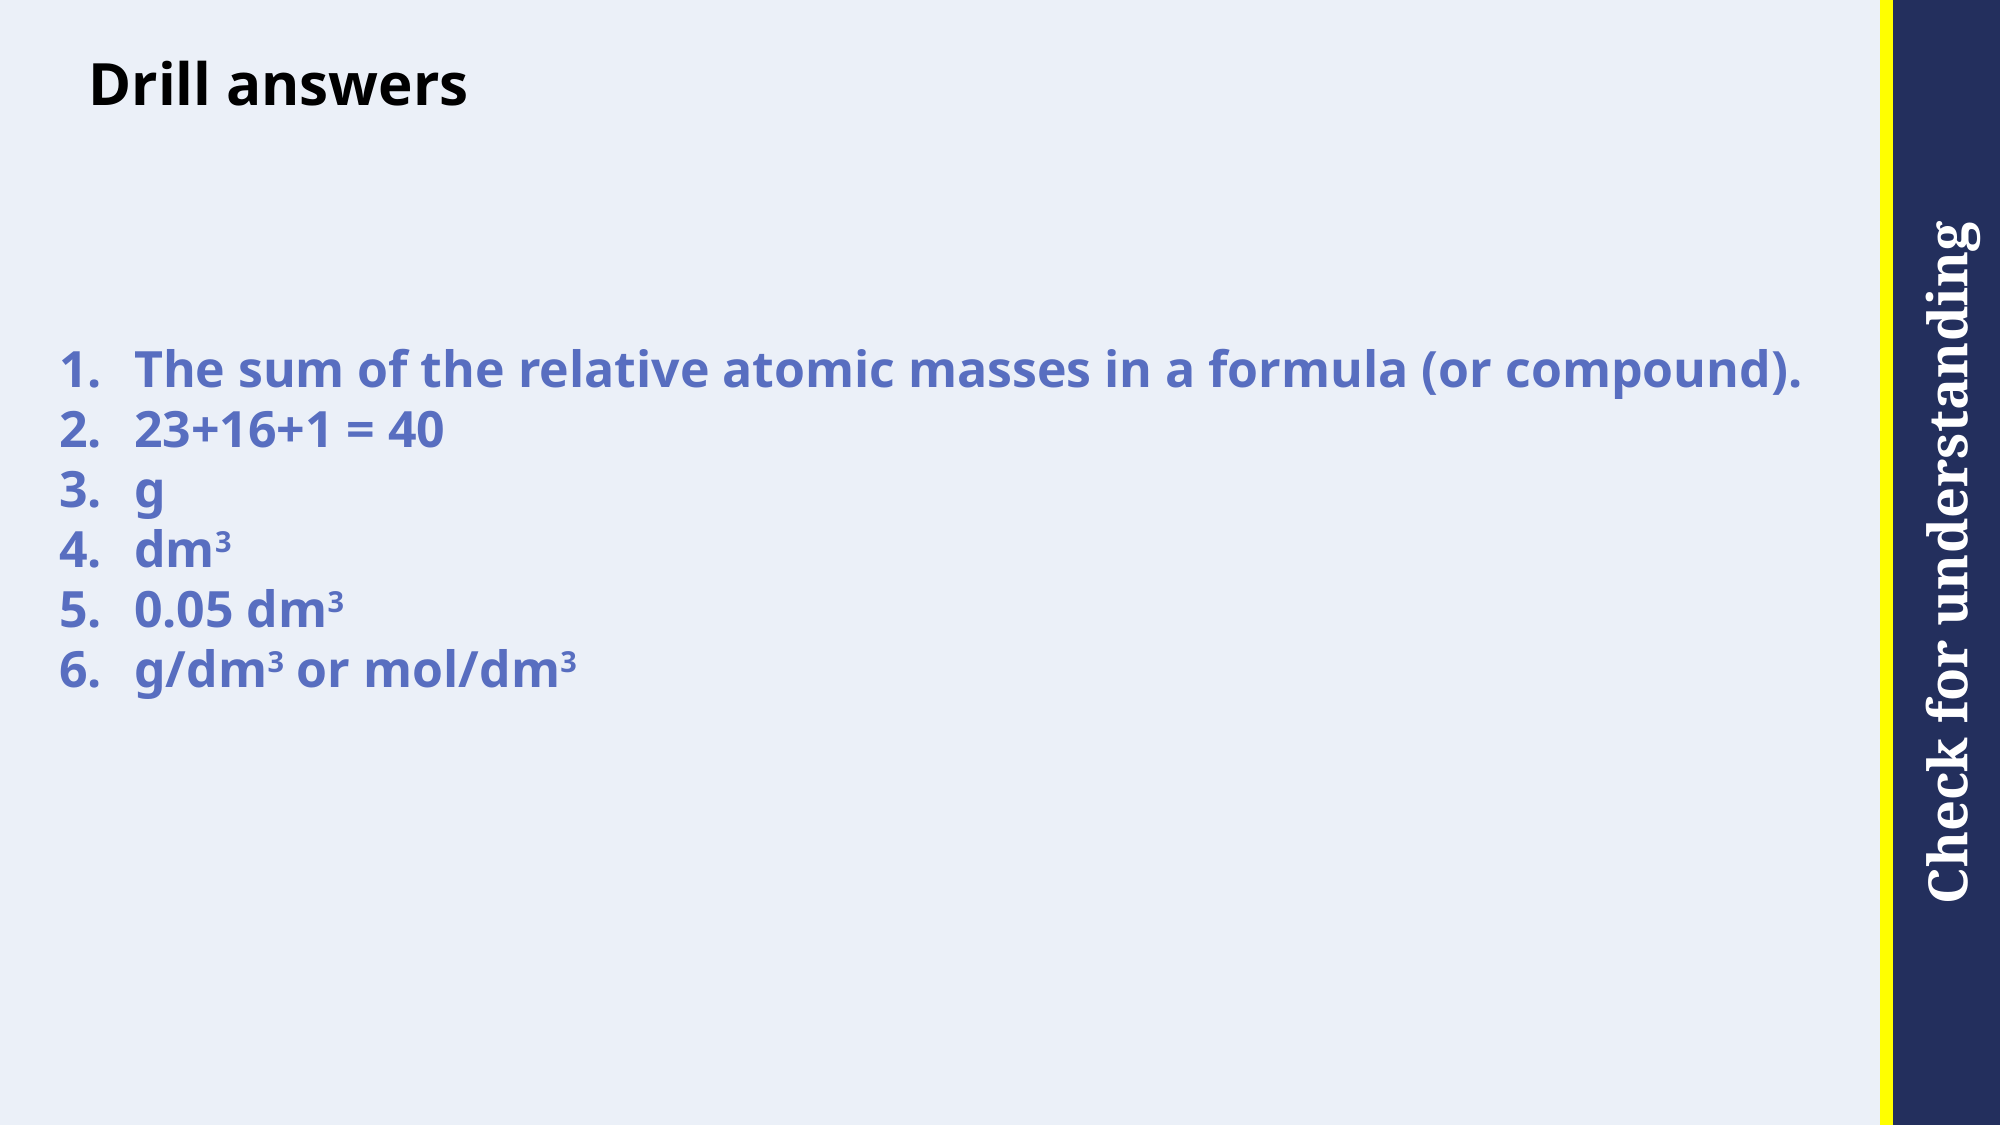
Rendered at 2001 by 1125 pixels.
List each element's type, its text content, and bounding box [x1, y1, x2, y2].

title Drill answers [88, 0, 1831, 119]
